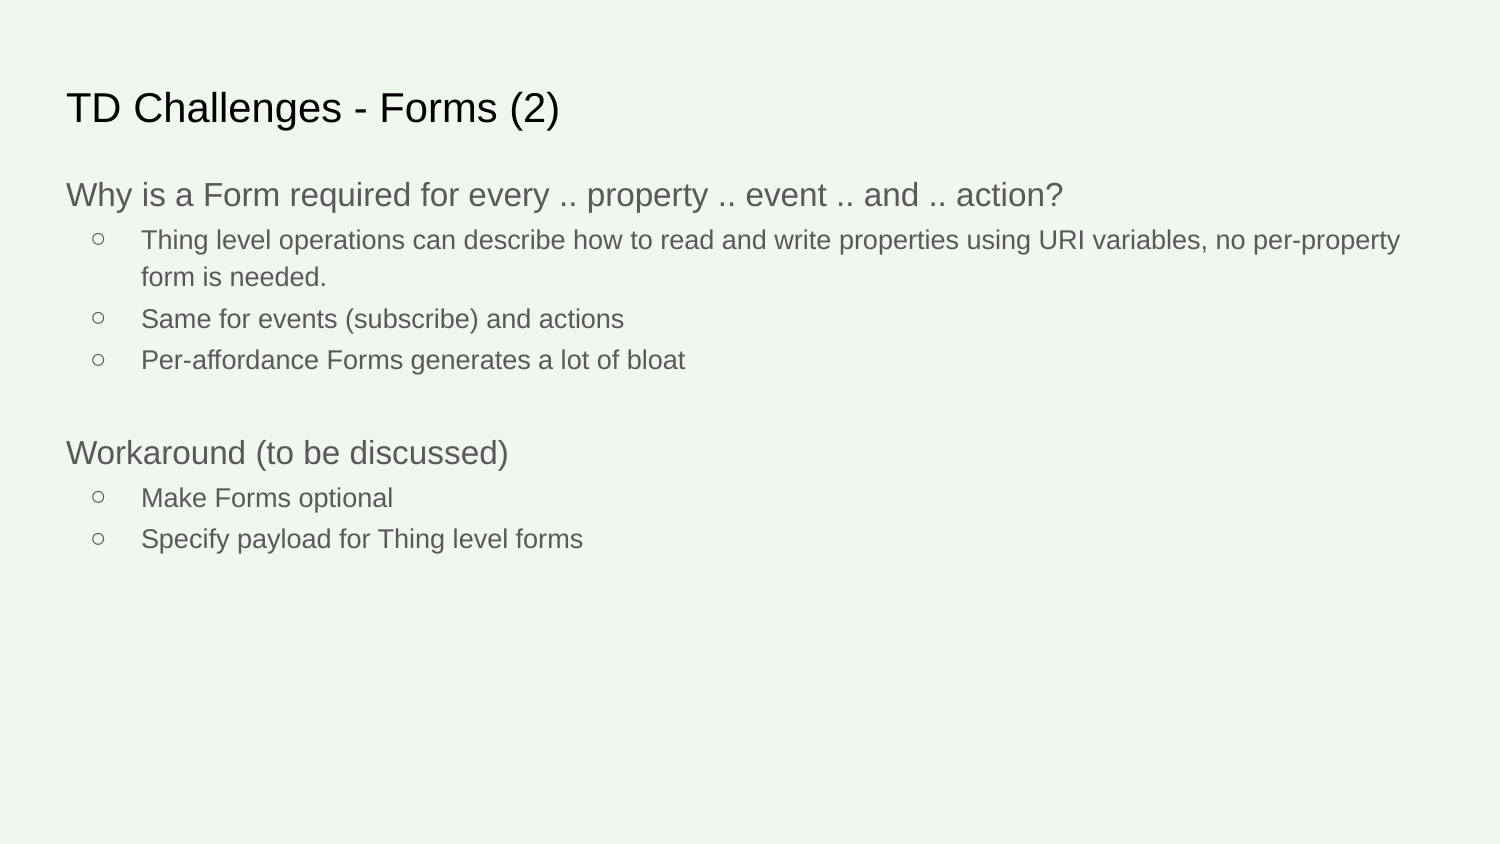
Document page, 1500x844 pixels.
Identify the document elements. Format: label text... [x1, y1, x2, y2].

list Why is a Form required for every .. property .. event .. and .. action? Thing level operations can describe how to read and write properties using URI variables, no per-property form is needed. Same for events (subscribe) and actions Per-affordance Forms generates a lot of bloat Workaround (to be discussed) Make Forms optional Specify payload for Thing level forms [51, 152, 1449, 798]
title TD Challenges - Forms (2) [51, 65, 1449, 152]
